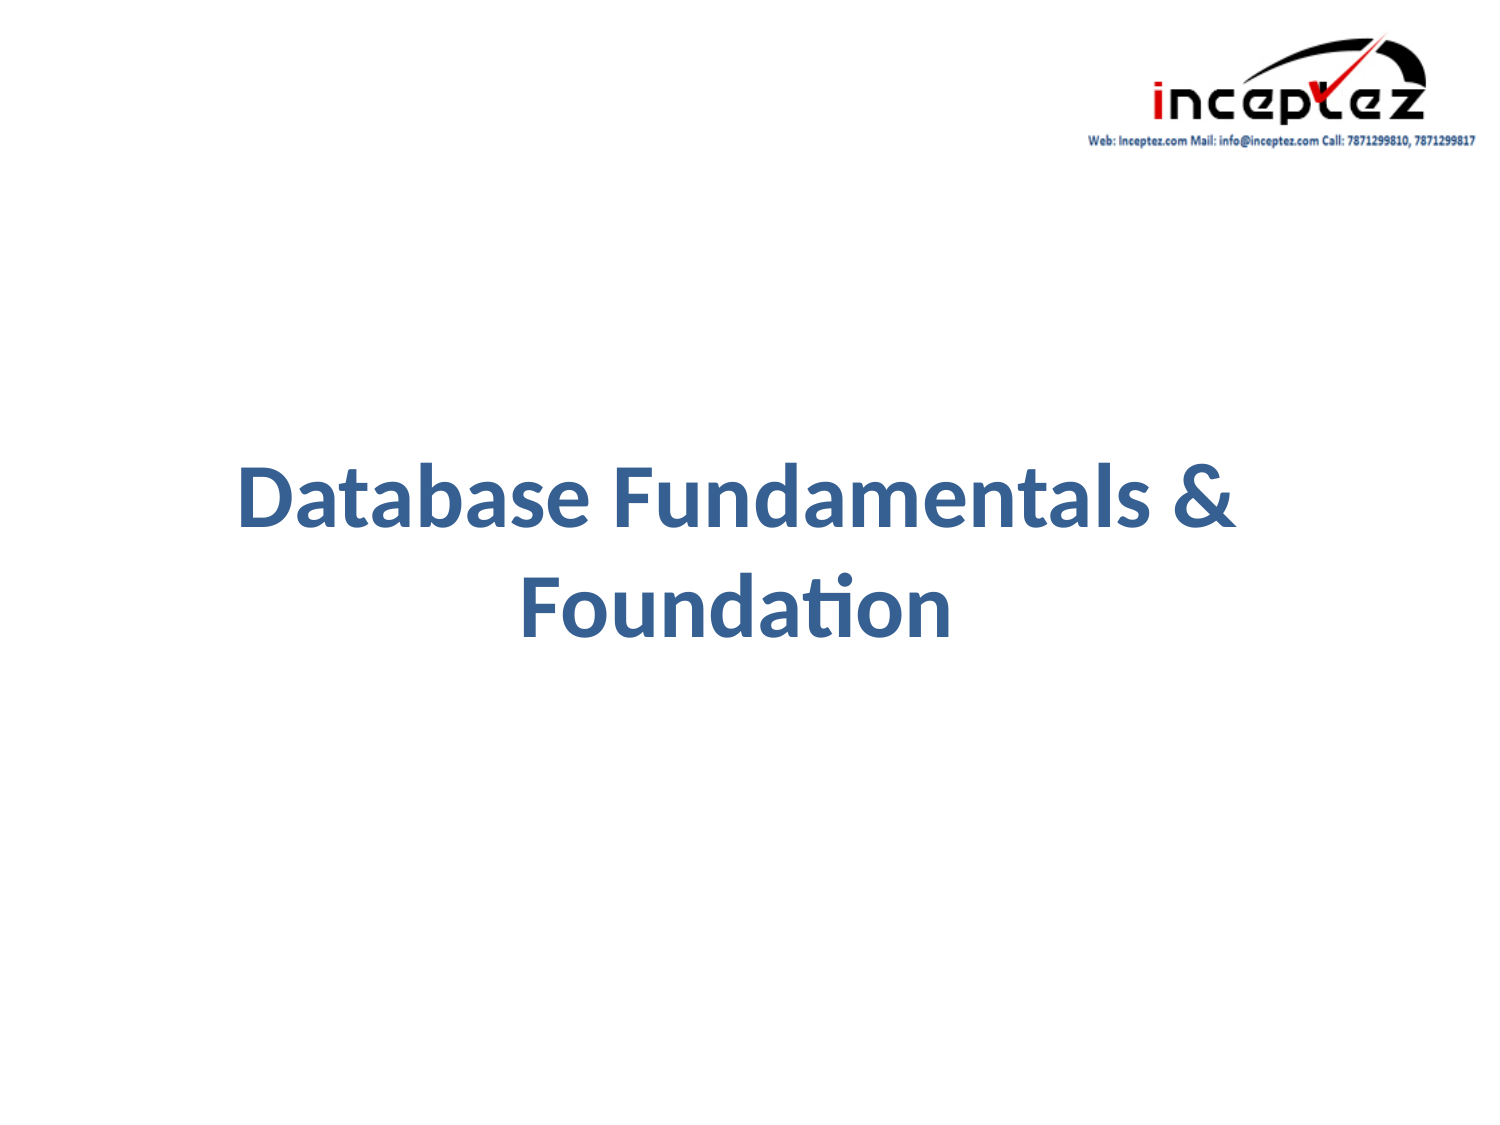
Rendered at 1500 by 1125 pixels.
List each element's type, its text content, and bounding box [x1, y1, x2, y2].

picture [1071, 24, 1481, 155]
title Database Fundamentals & Foundation [99, 425, 1375, 667]
